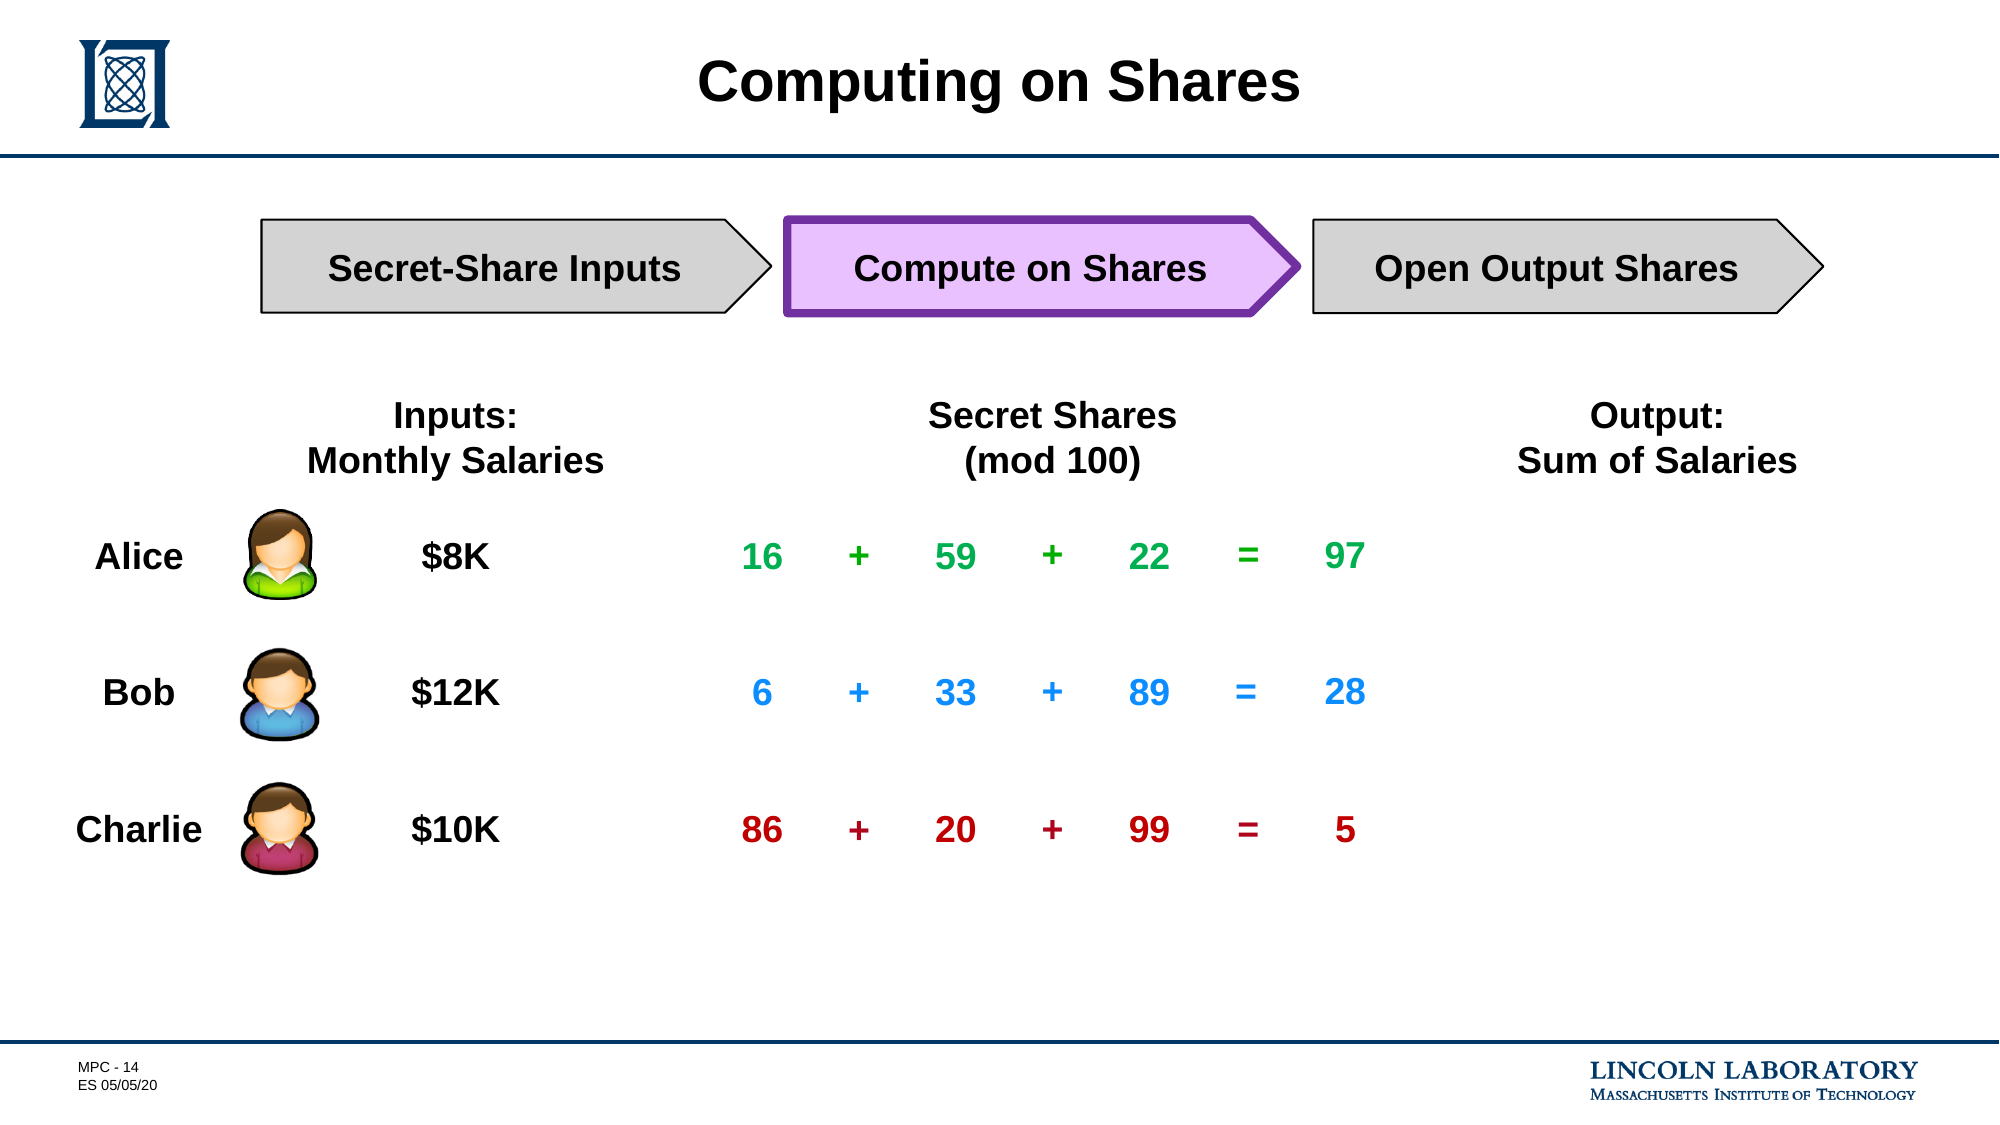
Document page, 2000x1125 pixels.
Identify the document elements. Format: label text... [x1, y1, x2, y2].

picture [79, 40, 170, 128]
text_box Compute on Shares [785, 217, 1300, 316]
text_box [54, 509, 520, 876]
picture [1588, 1061, 1918, 1100]
title Computing on Shares [205, 16, 1794, 151]
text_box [723, 659, 1384, 722]
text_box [723, 522, 1384, 586]
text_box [723, 797, 1384, 860]
text_box Secret-Share Inputs [259, 217, 774, 315]
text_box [287, 383, 1834, 491]
text_box Open Output Shares [1311, 217, 1826, 316]
